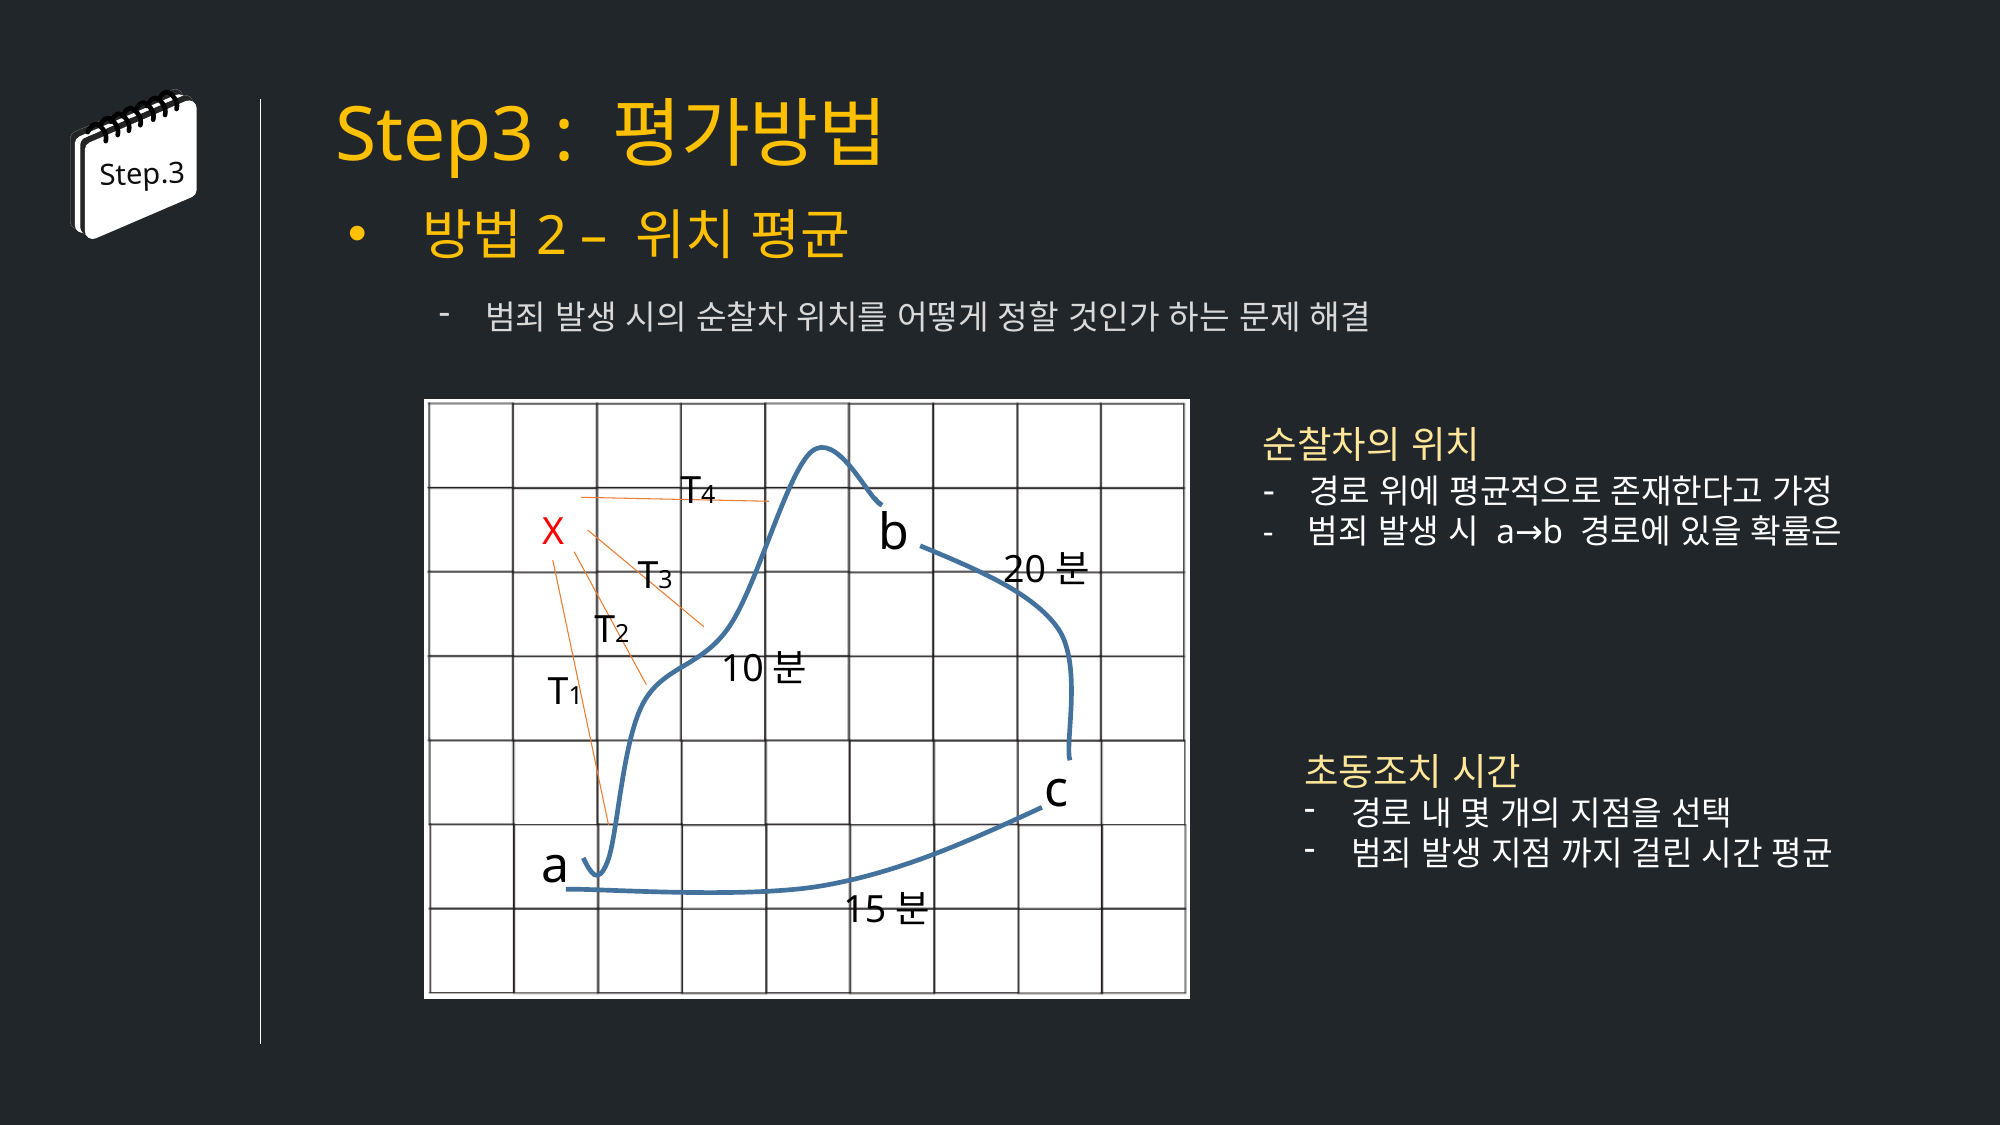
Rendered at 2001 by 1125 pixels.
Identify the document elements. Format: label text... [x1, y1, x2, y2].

picture [424, 399, 1190, 999]
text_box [587, 529, 704, 627]
text_box 범죄 발생 시의 순찰차 위치를 어떻게 정할 것인가 하는 문제 해결 [424, 269, 1410, 344]
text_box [574, 551, 647, 685]
text_box 방법2 – 위치 평균 [333, 193, 1879, 273]
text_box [580, 497, 769, 502]
text_box Step3 : 평가방법 [320, 77, 1192, 183]
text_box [552, 559, 609, 825]
text_box Step.3 [189, 147, 201, 198]
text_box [82, 92, 189, 232]
